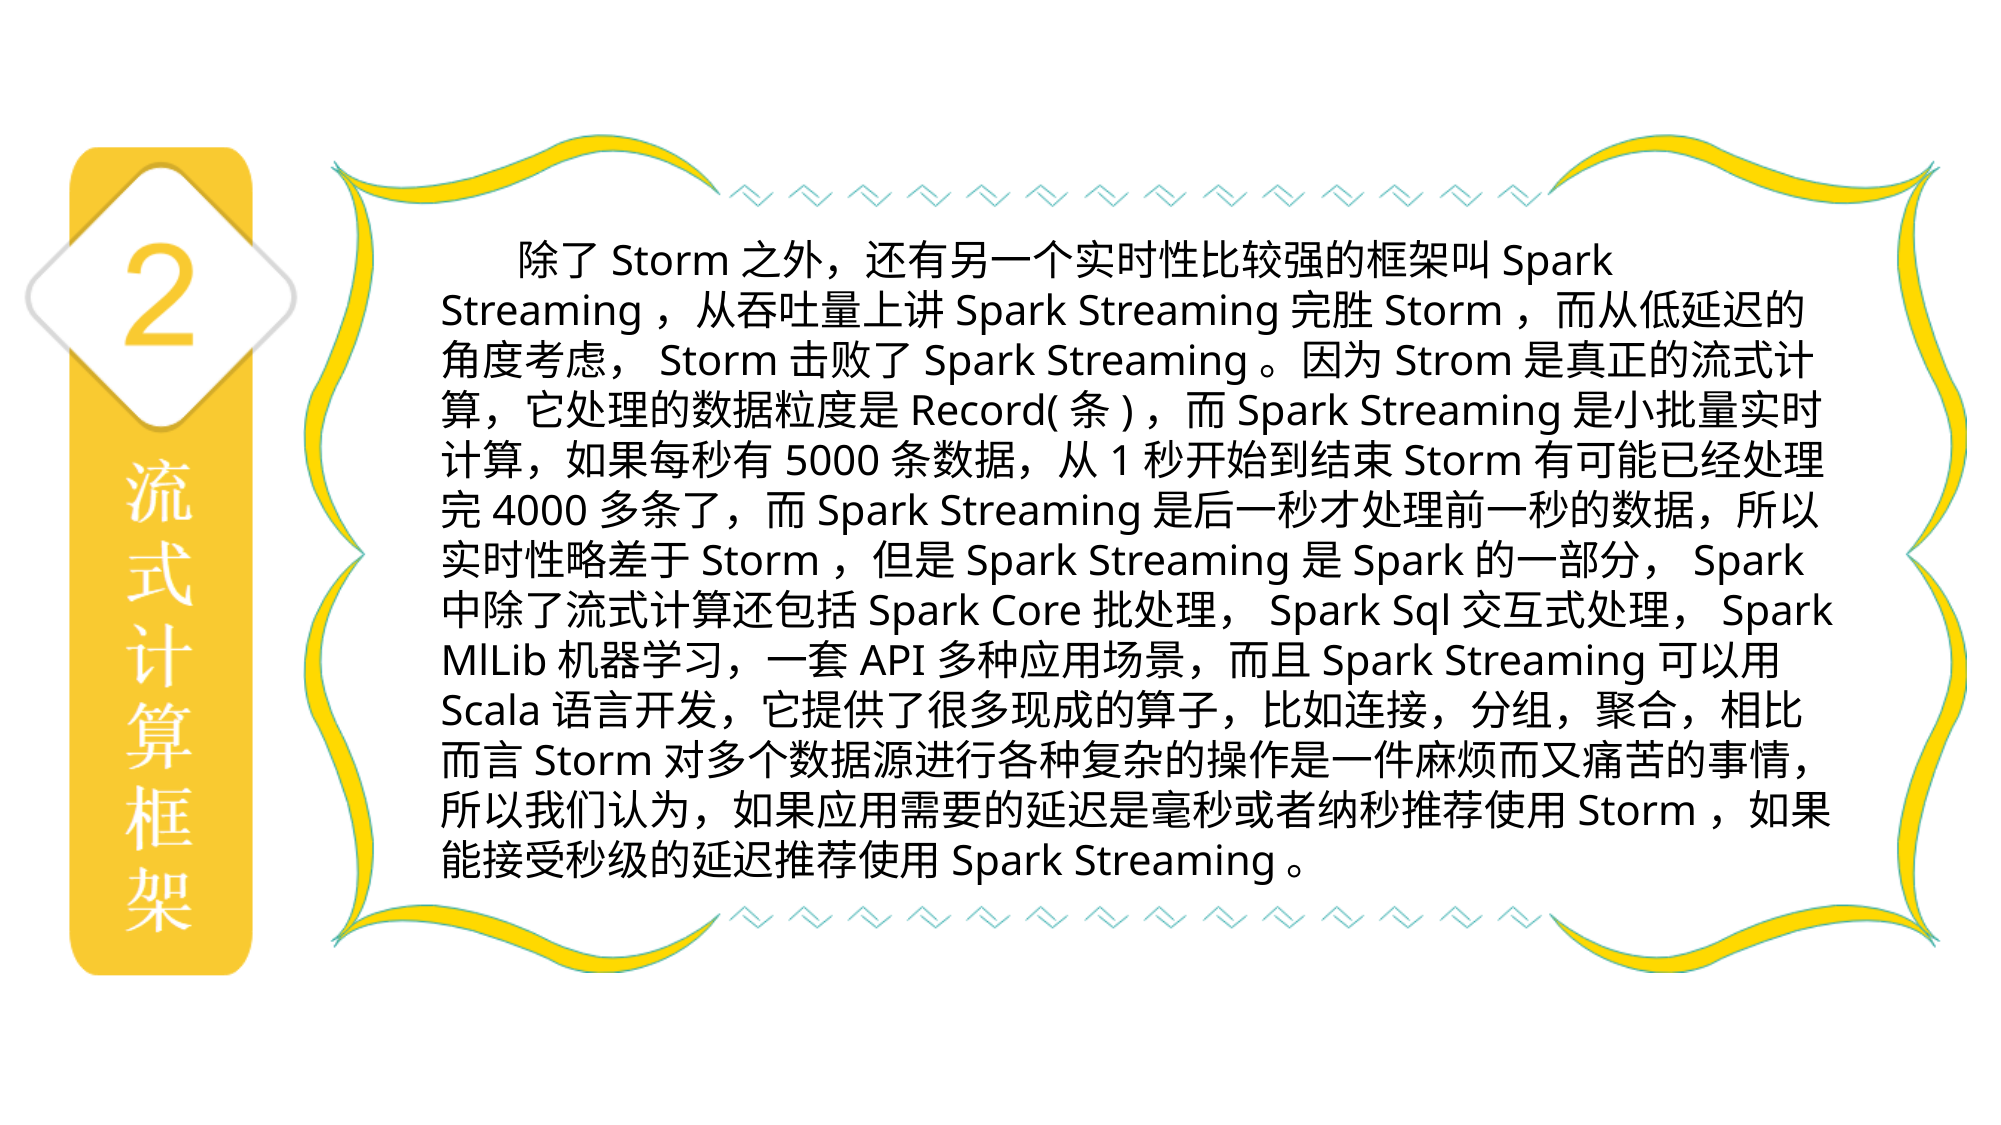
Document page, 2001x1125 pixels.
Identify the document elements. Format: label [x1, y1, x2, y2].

picture [22, 146, 299, 977]
picture [303, 133, 1967, 973]
